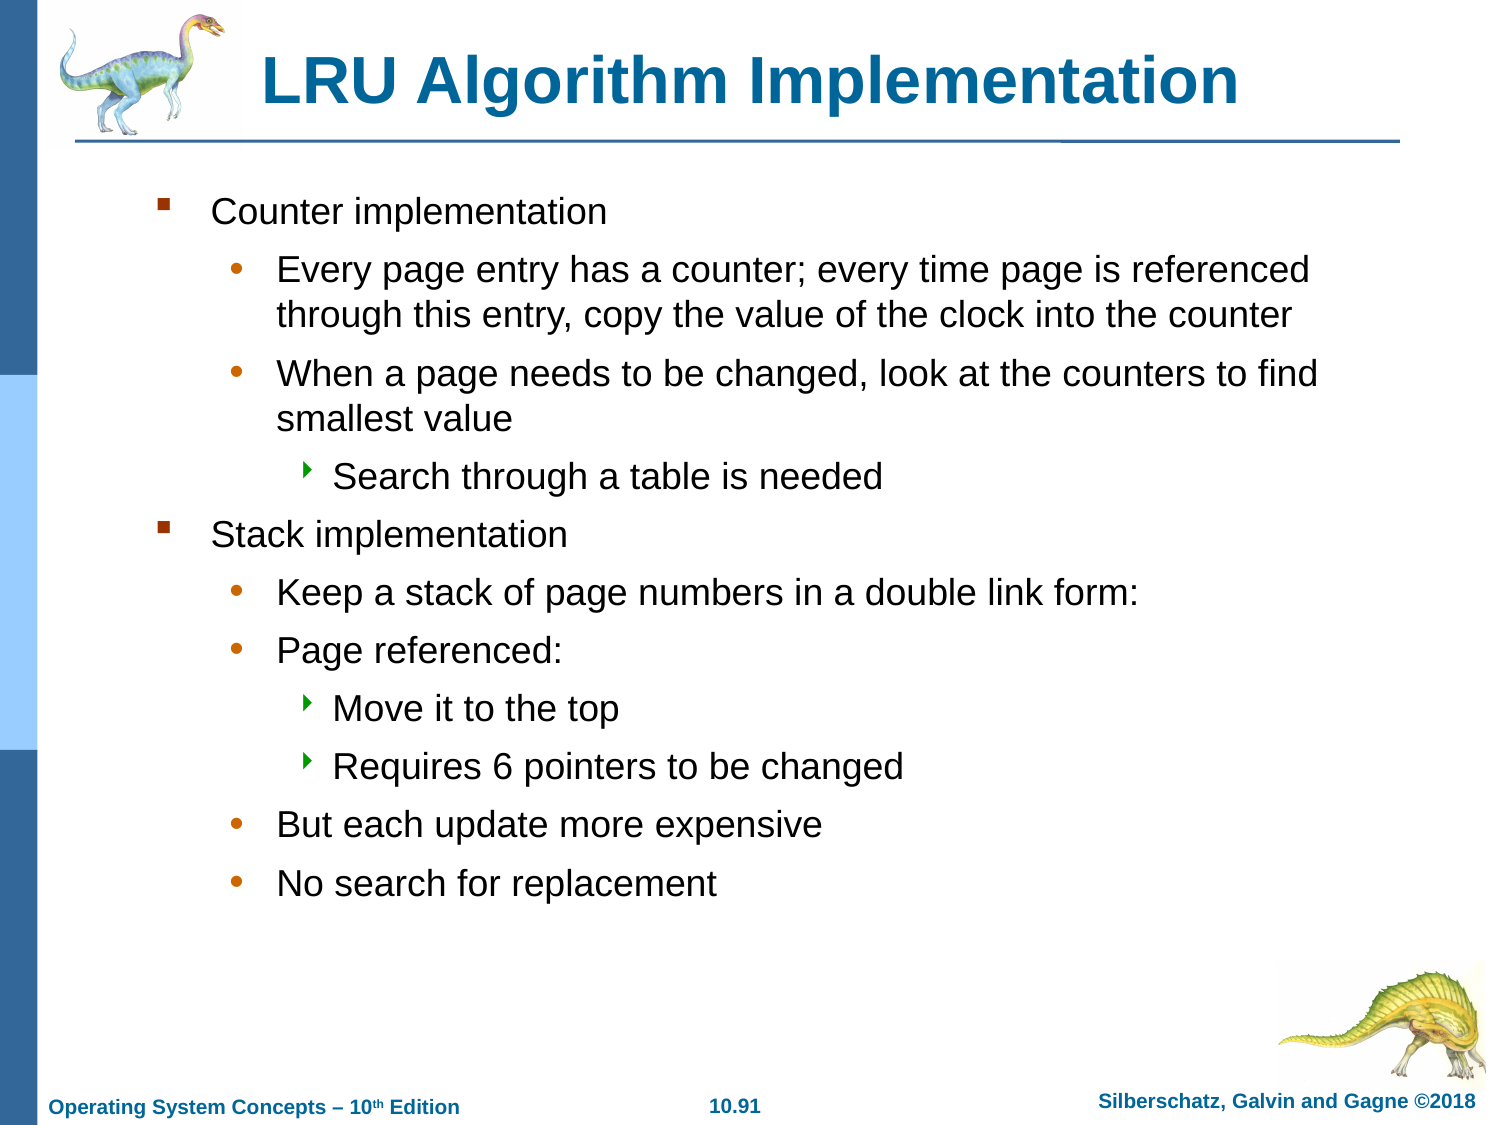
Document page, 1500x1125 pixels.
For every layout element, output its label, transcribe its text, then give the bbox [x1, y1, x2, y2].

picture [46, 0, 243, 149]
title LRU Algorithm Implementation [76, 30, 1427, 125]
picture [1275, 959, 1486, 1090]
list Counter implementation Every page entry has a counter; every time page is referenced through this entry, copy the value of the clock into the counter When a page needs to be changed, look at the counters to find smallest value Search through a table is needed Stack implementation Keep a stack of page numbers in a double link form: Page referenced: Move it to the top Requires 6 pointers to be changed But each update more expensive No search for replacement [139, 179, 1340, 993]
